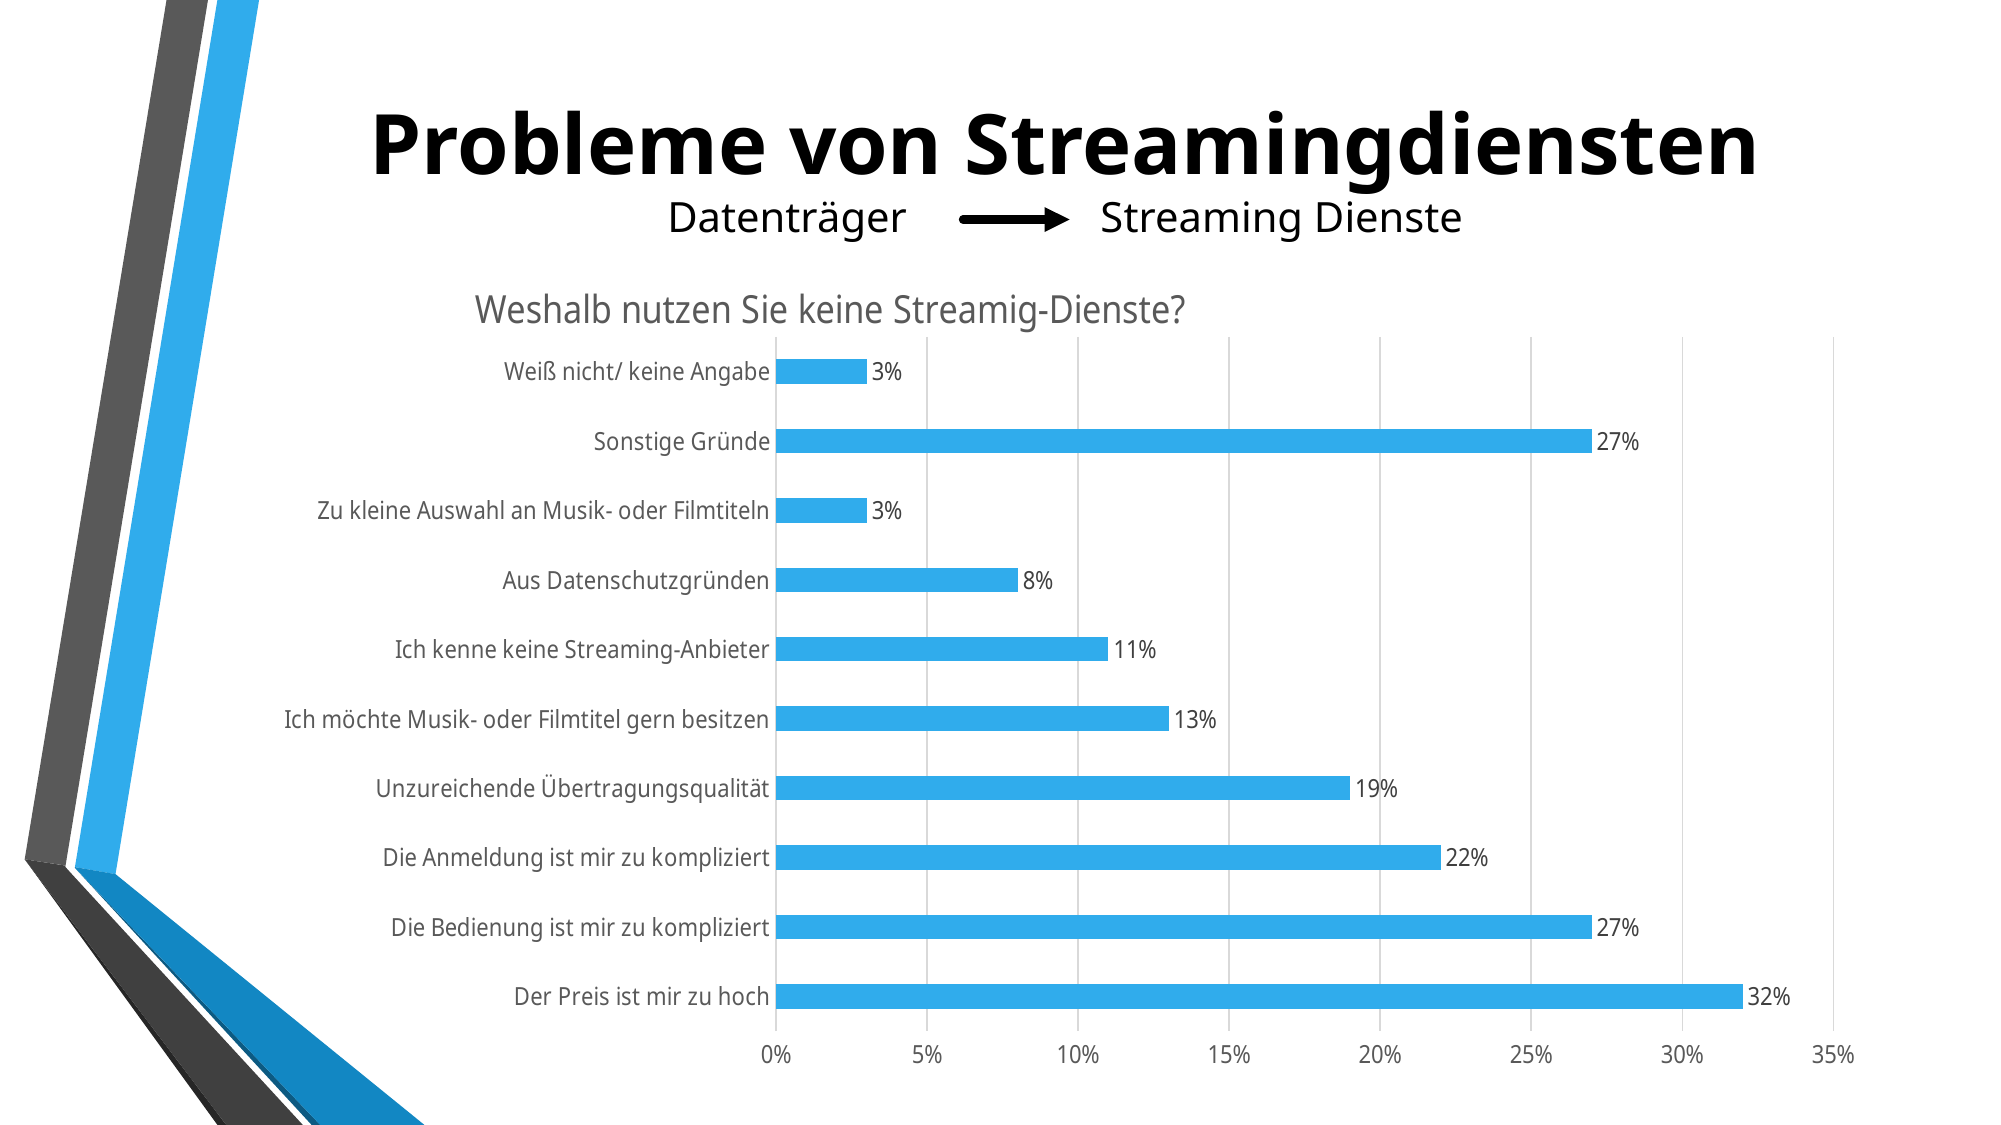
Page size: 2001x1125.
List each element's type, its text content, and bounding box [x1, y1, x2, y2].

title Probleme von Streamingdiensten Datenträger Streaming Dienste [243, 22, 1887, 310]
chart [283, 179, 1855, 1082]
